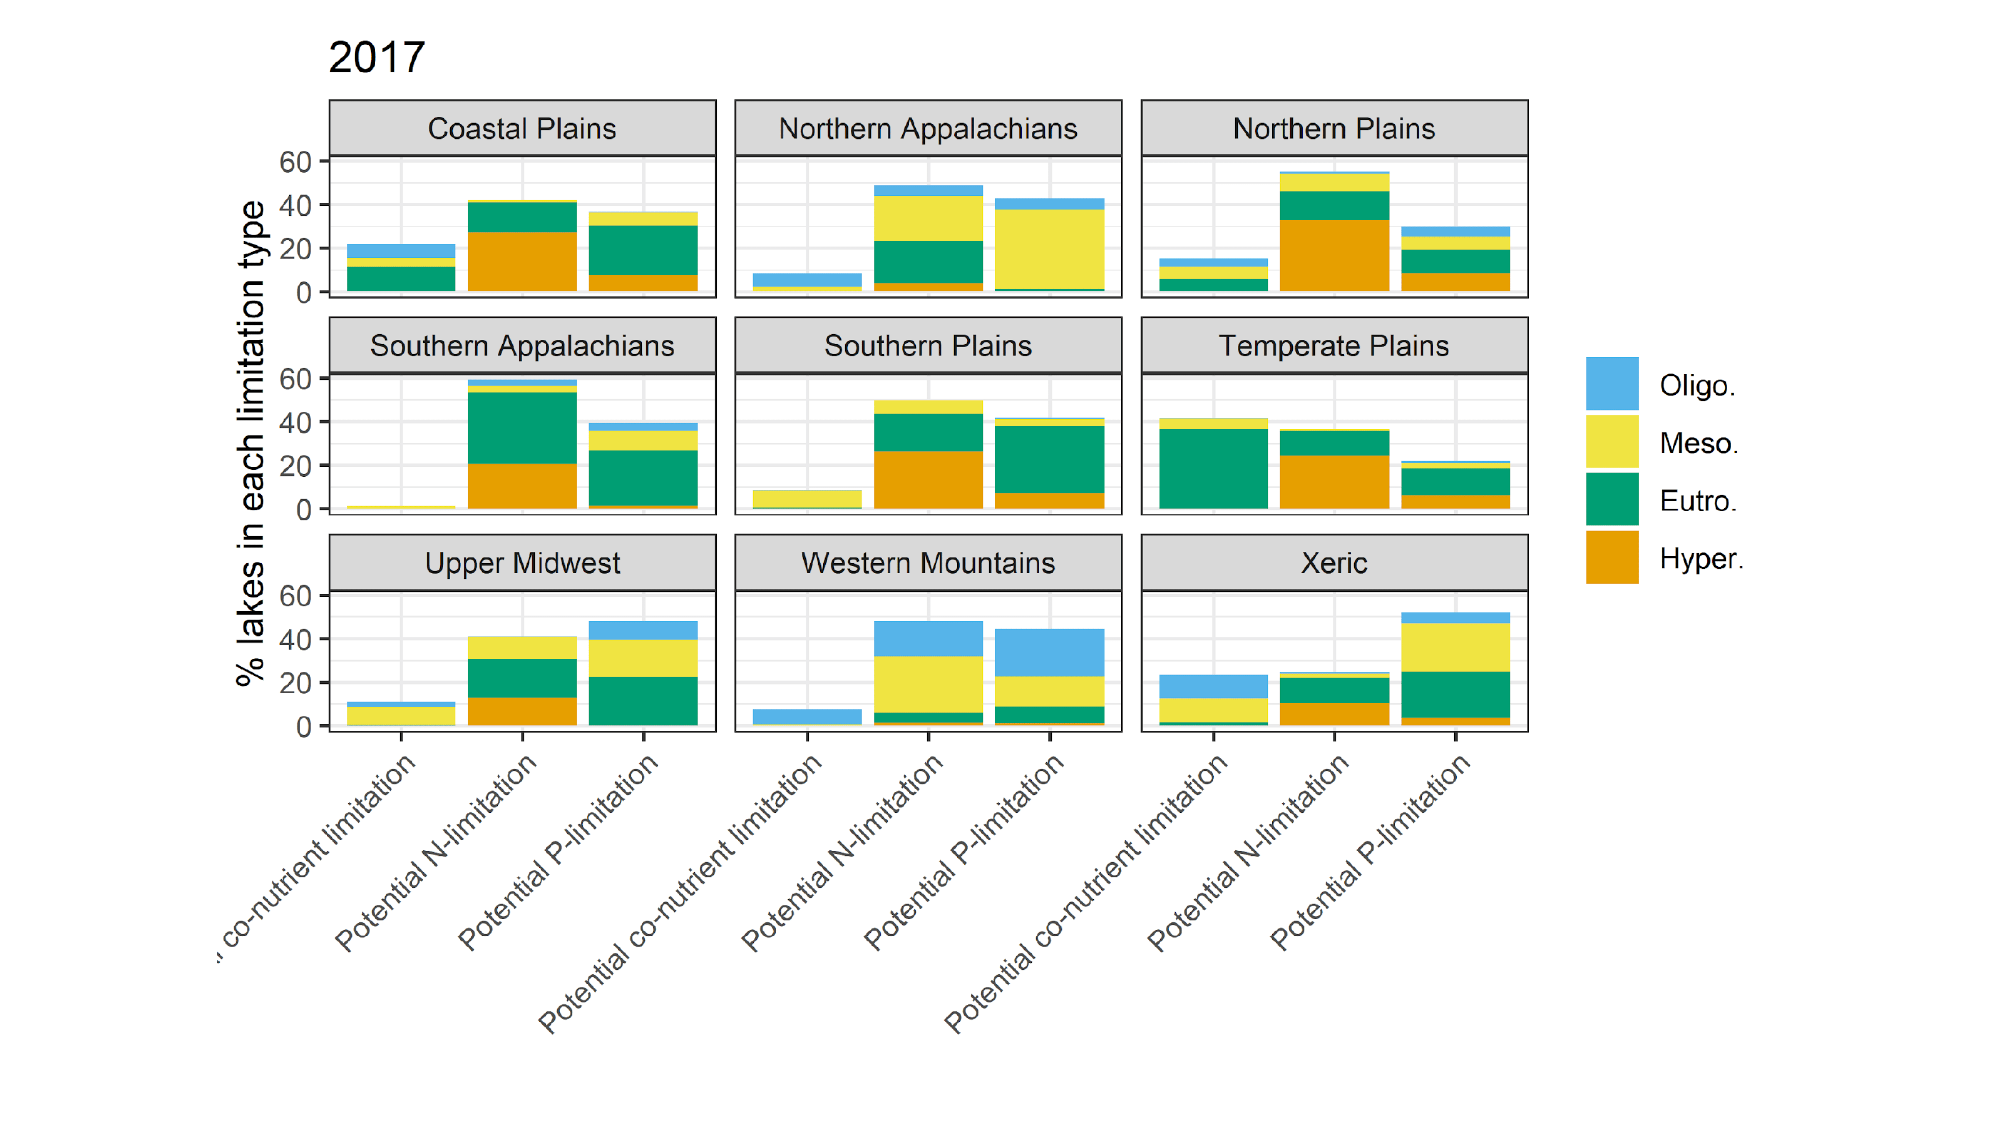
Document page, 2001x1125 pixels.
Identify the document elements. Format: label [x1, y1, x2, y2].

picture [217, 20, 1783, 1105]
